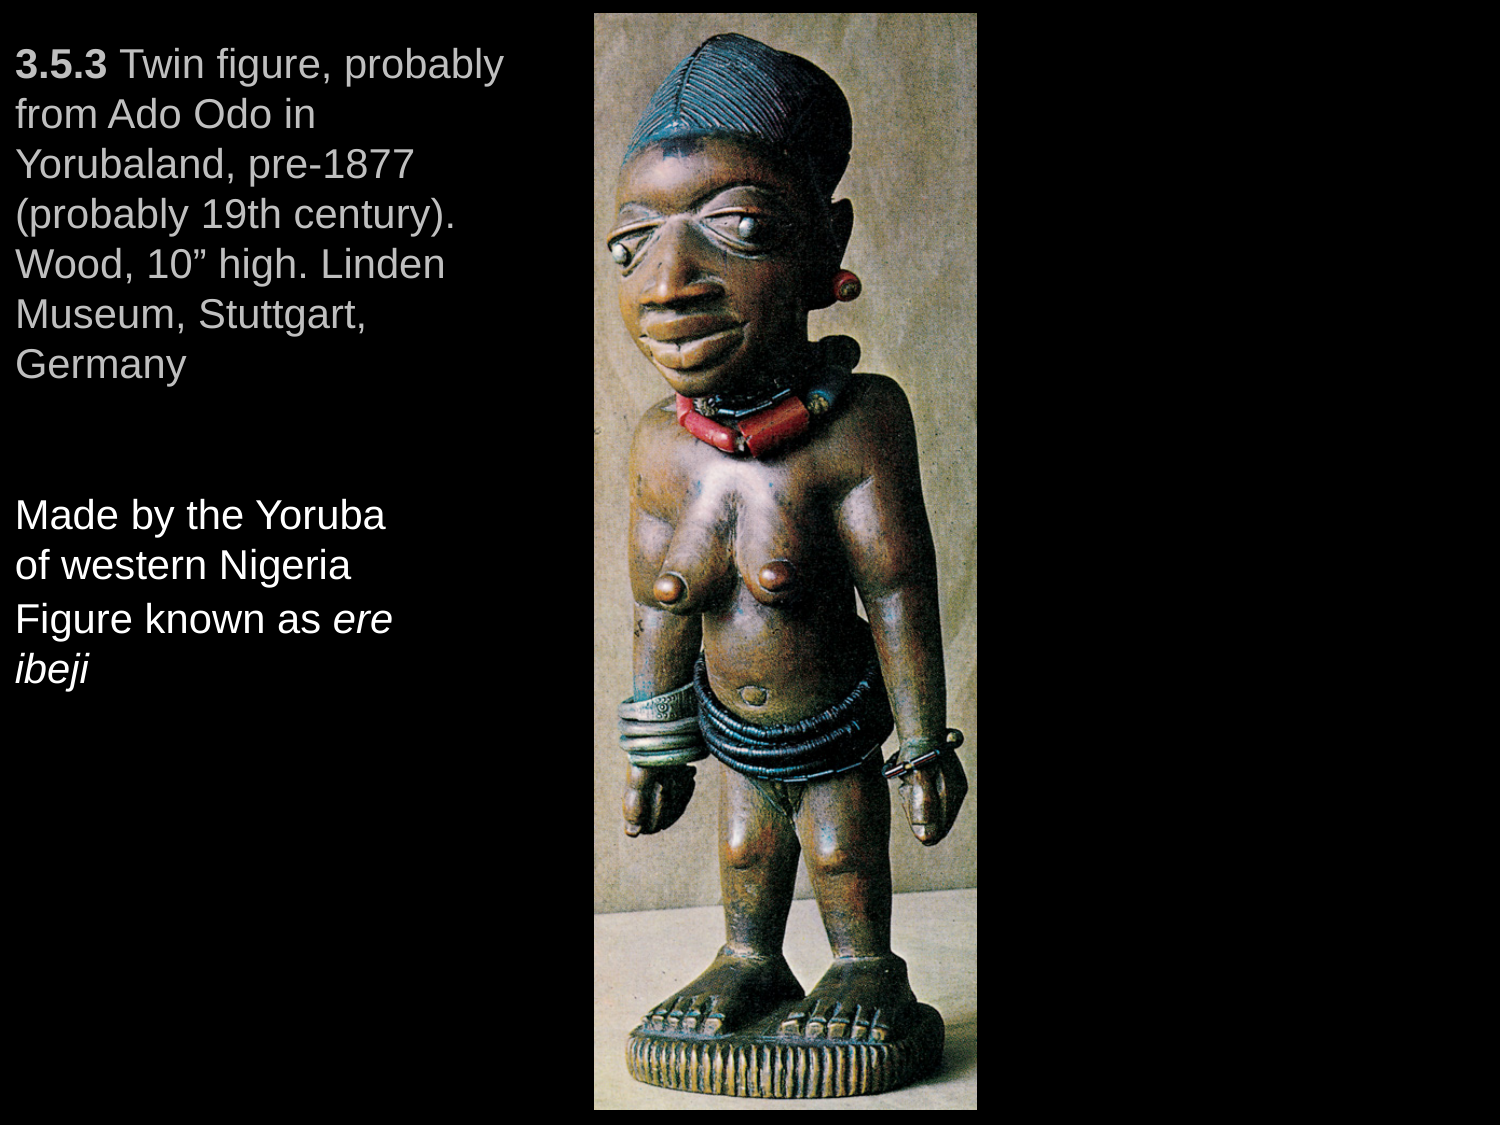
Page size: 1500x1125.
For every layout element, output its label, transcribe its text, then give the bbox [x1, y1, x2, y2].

text_box Made by the Yoruba of western Nigeria Figure known as ere ibeji [0, 480, 412, 700]
picture [594, 13, 978, 1110]
list 3.5.3 Twin figure, probably from Ado Odo in Yorubaland, pre-1877 (probably 19th century). Wood, 10” high. Linden Museum, Stuttgart, Germany [0, 0, 535, 395]
